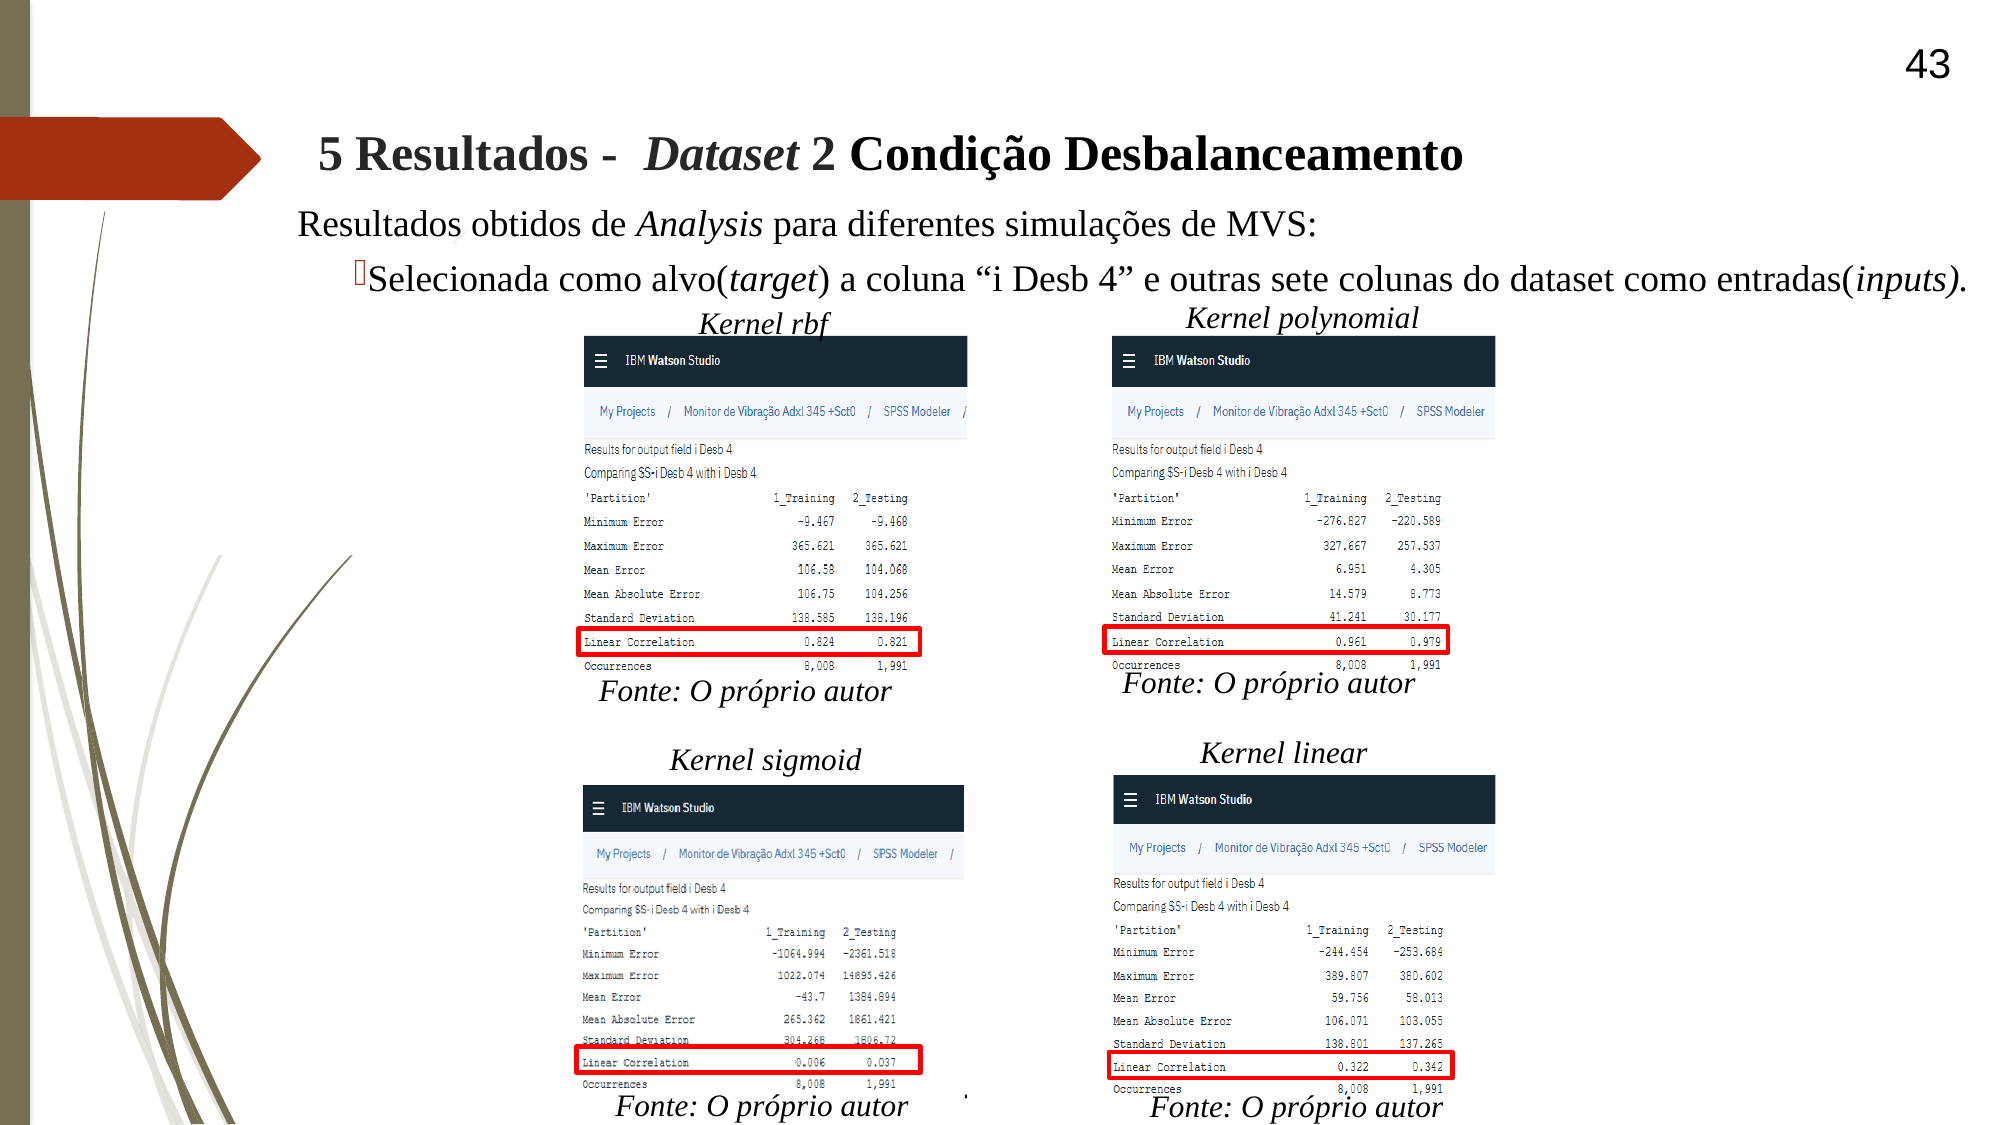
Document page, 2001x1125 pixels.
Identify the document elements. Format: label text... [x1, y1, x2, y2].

text_box Resultados obtidos de Analysis para diferentes simulações de MVS: [132, 188, 1978, 252]
picture [583, 334, 968, 676]
text_box Kernel polynomial [1171, 289, 1435, 334]
text_box Fonte: O próprio autor [583, 684, 908, 715]
text_box Kernel linear [1185, 724, 1383, 775]
title 5 Resultados - Dataset 2 Condição Desbalanceamento [303, 112, 1766, 182]
text_box Kernel rbf [683, 295, 843, 334]
list Selecionada como alvo(target) a coluna “i Desb 4” e outras sete colunas do dataset como entradas(inputs). [132, 243, 2000, 556]
text_box Kernel sigmoid [654, 731, 877, 784]
text_box Fonte: O próprio autor [1107, 682, 1431, 707]
picture [1110, 334, 1496, 676]
text_box Fonte: O próprio autor [600, 1108, 925, 1125]
picture [582, 784, 967, 1099]
slide_number 43 [1838, 32, 1967, 92]
picture [1110, 775, 1496, 1119]
